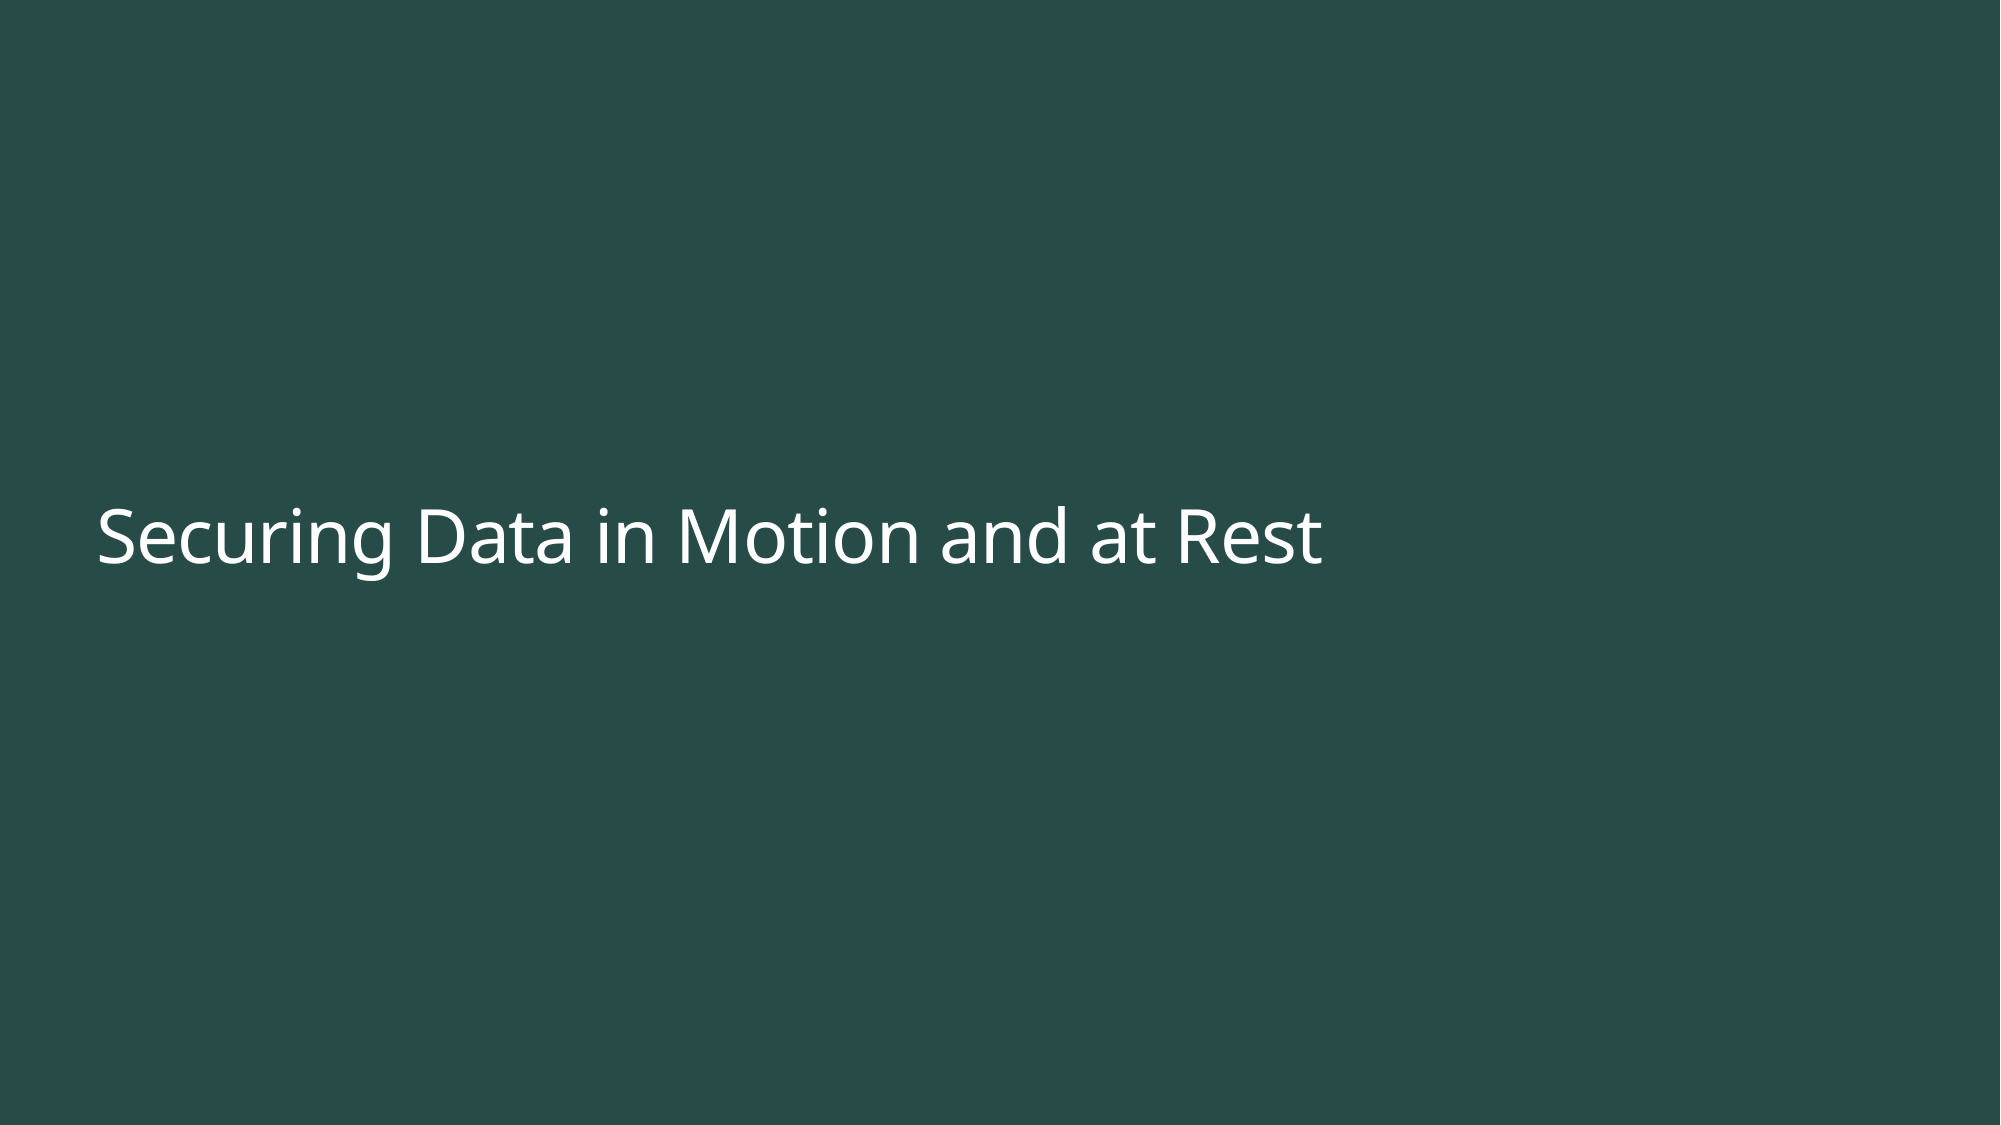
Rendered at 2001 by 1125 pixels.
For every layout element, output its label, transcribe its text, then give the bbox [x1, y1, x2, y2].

title Securing Data in Motion and at Rest [96, 498, 1596, 580]
